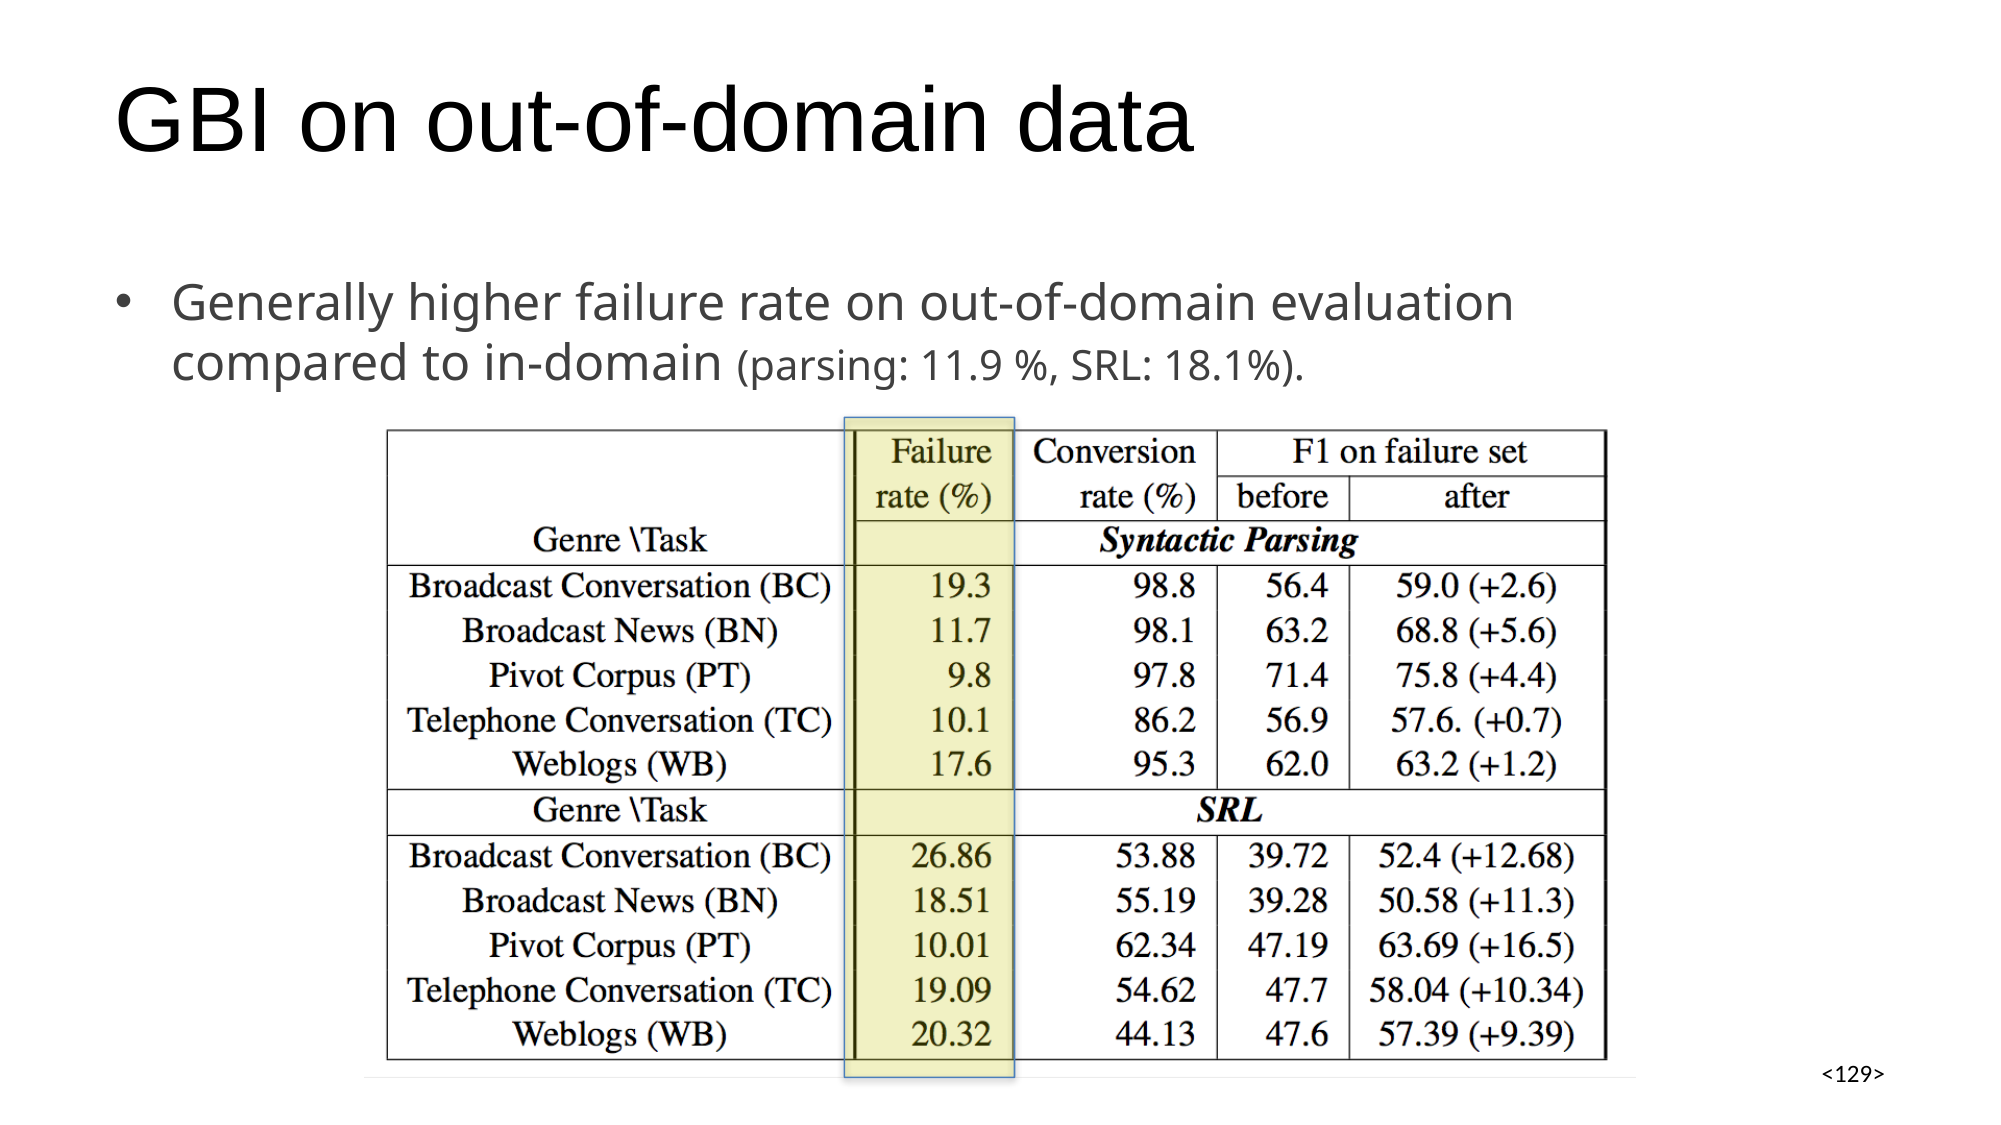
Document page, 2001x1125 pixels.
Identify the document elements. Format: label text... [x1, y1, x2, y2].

picture [364, 418, 1636, 1078]
title GBI on out-of-domain data [99, 45, 1900, 233]
slide_number 128 [1433, 1042, 1900, 1103]
list Generally higher failure rate on out-of-domain evaluation compared to in-domain (parsing: 11.9 %, SRL: 18.1%). [99, 262, 1900, 1005]
